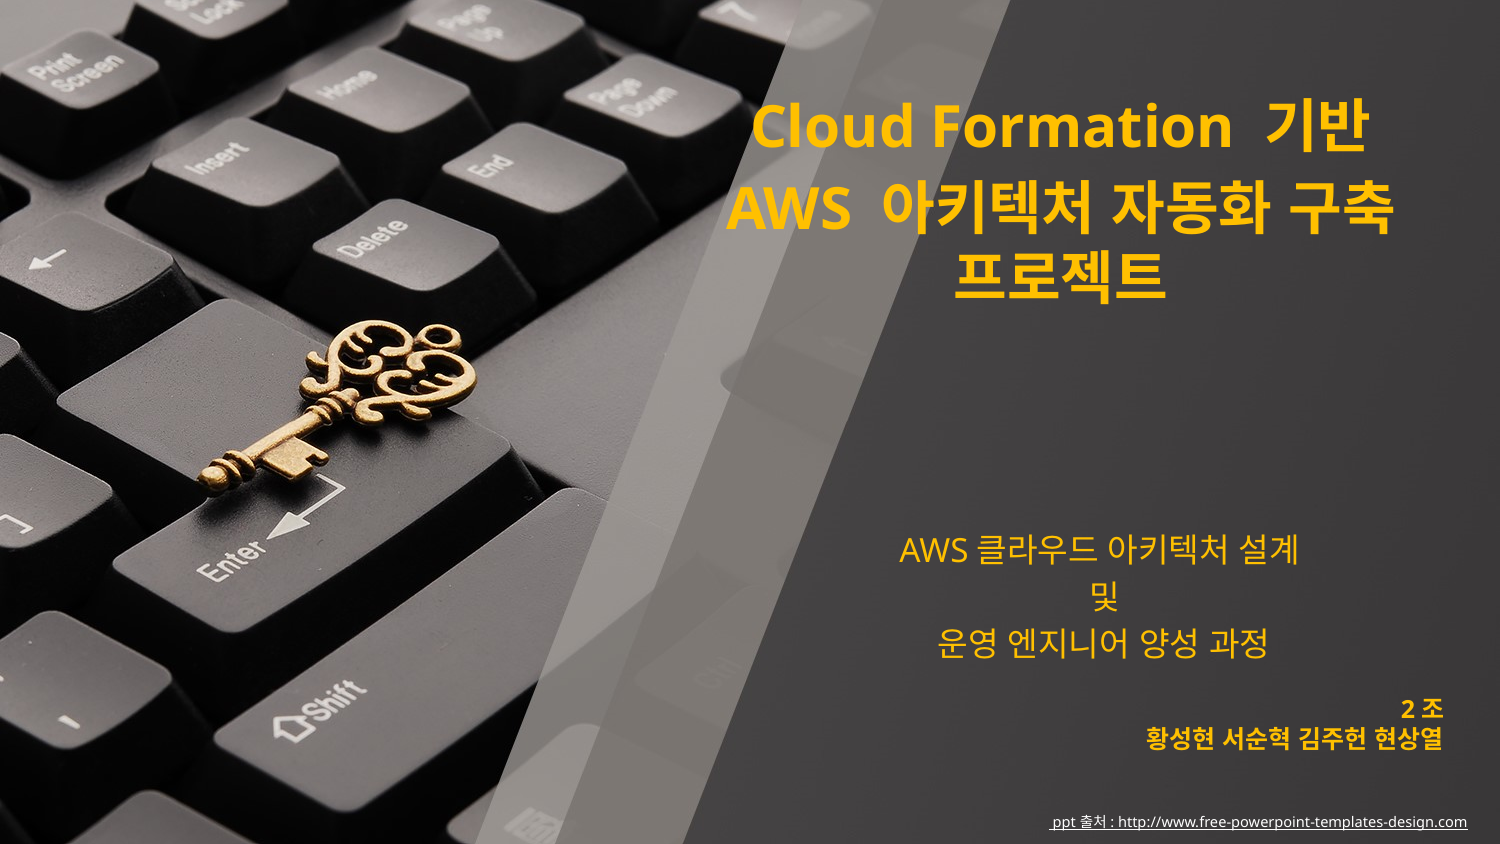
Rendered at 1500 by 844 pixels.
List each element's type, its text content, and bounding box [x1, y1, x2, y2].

picture [0, 0, 1500, 844]
list 2조 황성현 서순혁 김주헌 현상열 [820, 681, 1459, 765]
text_box ppt 출처 : http://www.free-powerpoint-templates-design.com [17, 805, 1483, 842]
list AWS클라우드 아키텍처 설계 및 운영 엔지니어 양성 과정 [785, 501, 1424, 691]
text_box Cloud Formation 기반 AWS 아키텍처 자동화 구축 프로젝트 [661, 76, 1461, 325]
